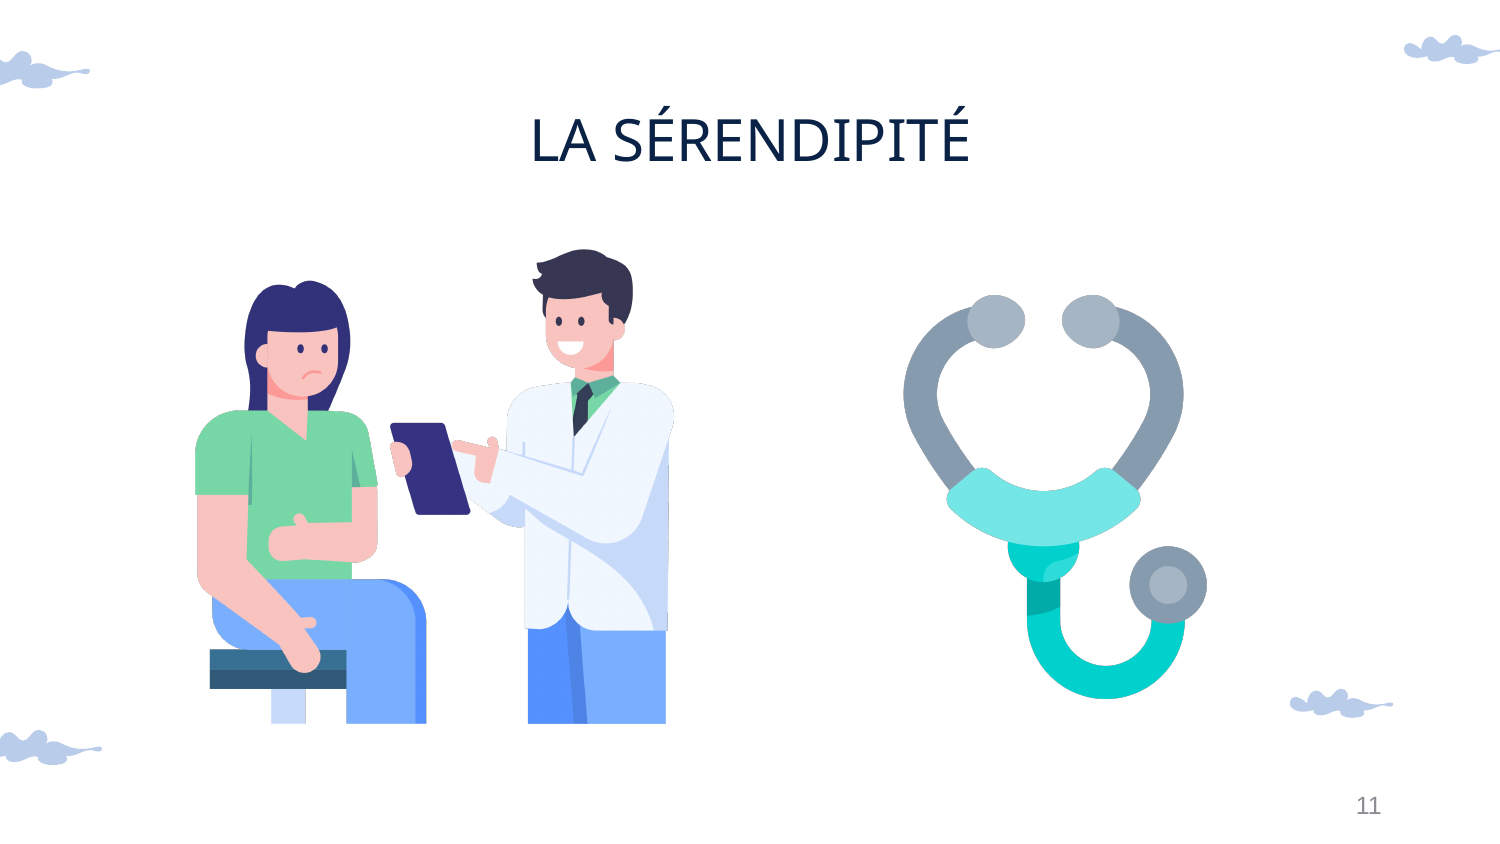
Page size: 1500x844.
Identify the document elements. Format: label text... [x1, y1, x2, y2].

picture [165, 217, 704, 756]
slide_number 11 [1059, 782, 1397, 828]
title LA SÉRENDIPITÉ [116, 88, 1385, 183]
picture [852, 295, 1257, 700]
